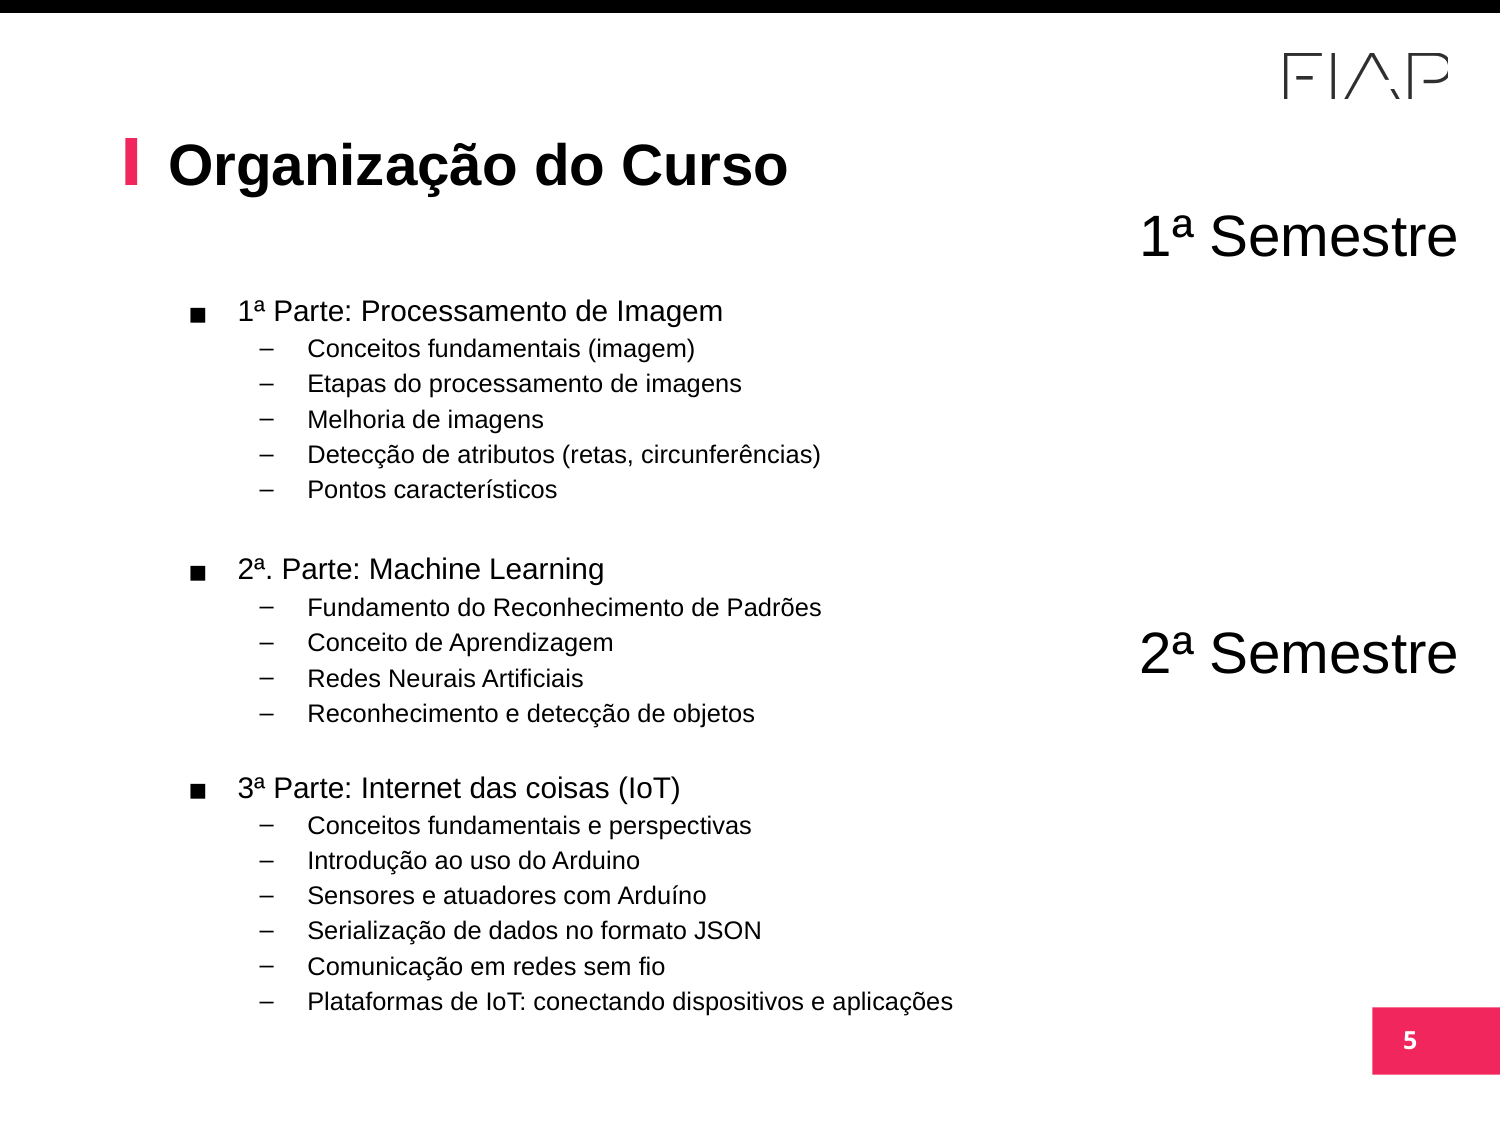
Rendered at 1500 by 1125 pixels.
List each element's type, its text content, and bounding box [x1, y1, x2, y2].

picture [1284, 53, 1448, 99]
title Organização do Curso [153, 114, 1375, 211]
list 1ª Parte: Processamento de Imagem Conceitos fundamentais (imagem) Etapas do processamento de imagens Melhoria de imagens Detecção de atributos (retas, circunferências) Pontos característicos 2ª. Parte: Machine Learning Fundamento do Reconhecimento de Padrões Conceito de Aprendizagem Redes Neurais Artificiais Reconhecimento e detecção de objetos 3ª Parte: Internet das coisas (IoT) Conceitos fundamentais e perspectivas Introdução ao uso do Arduino Sensores e atuadores com Arduíno Serialização de dados no formato JSON Comunicação em redes sem fio Plataformas de IoT: conectando dispositivos e aplicações [153, 284, 1375, 1035]
list 2ª Semestre [1068, 608, 1484, 694]
list 1ª Semestre [1068, 191, 1484, 277]
